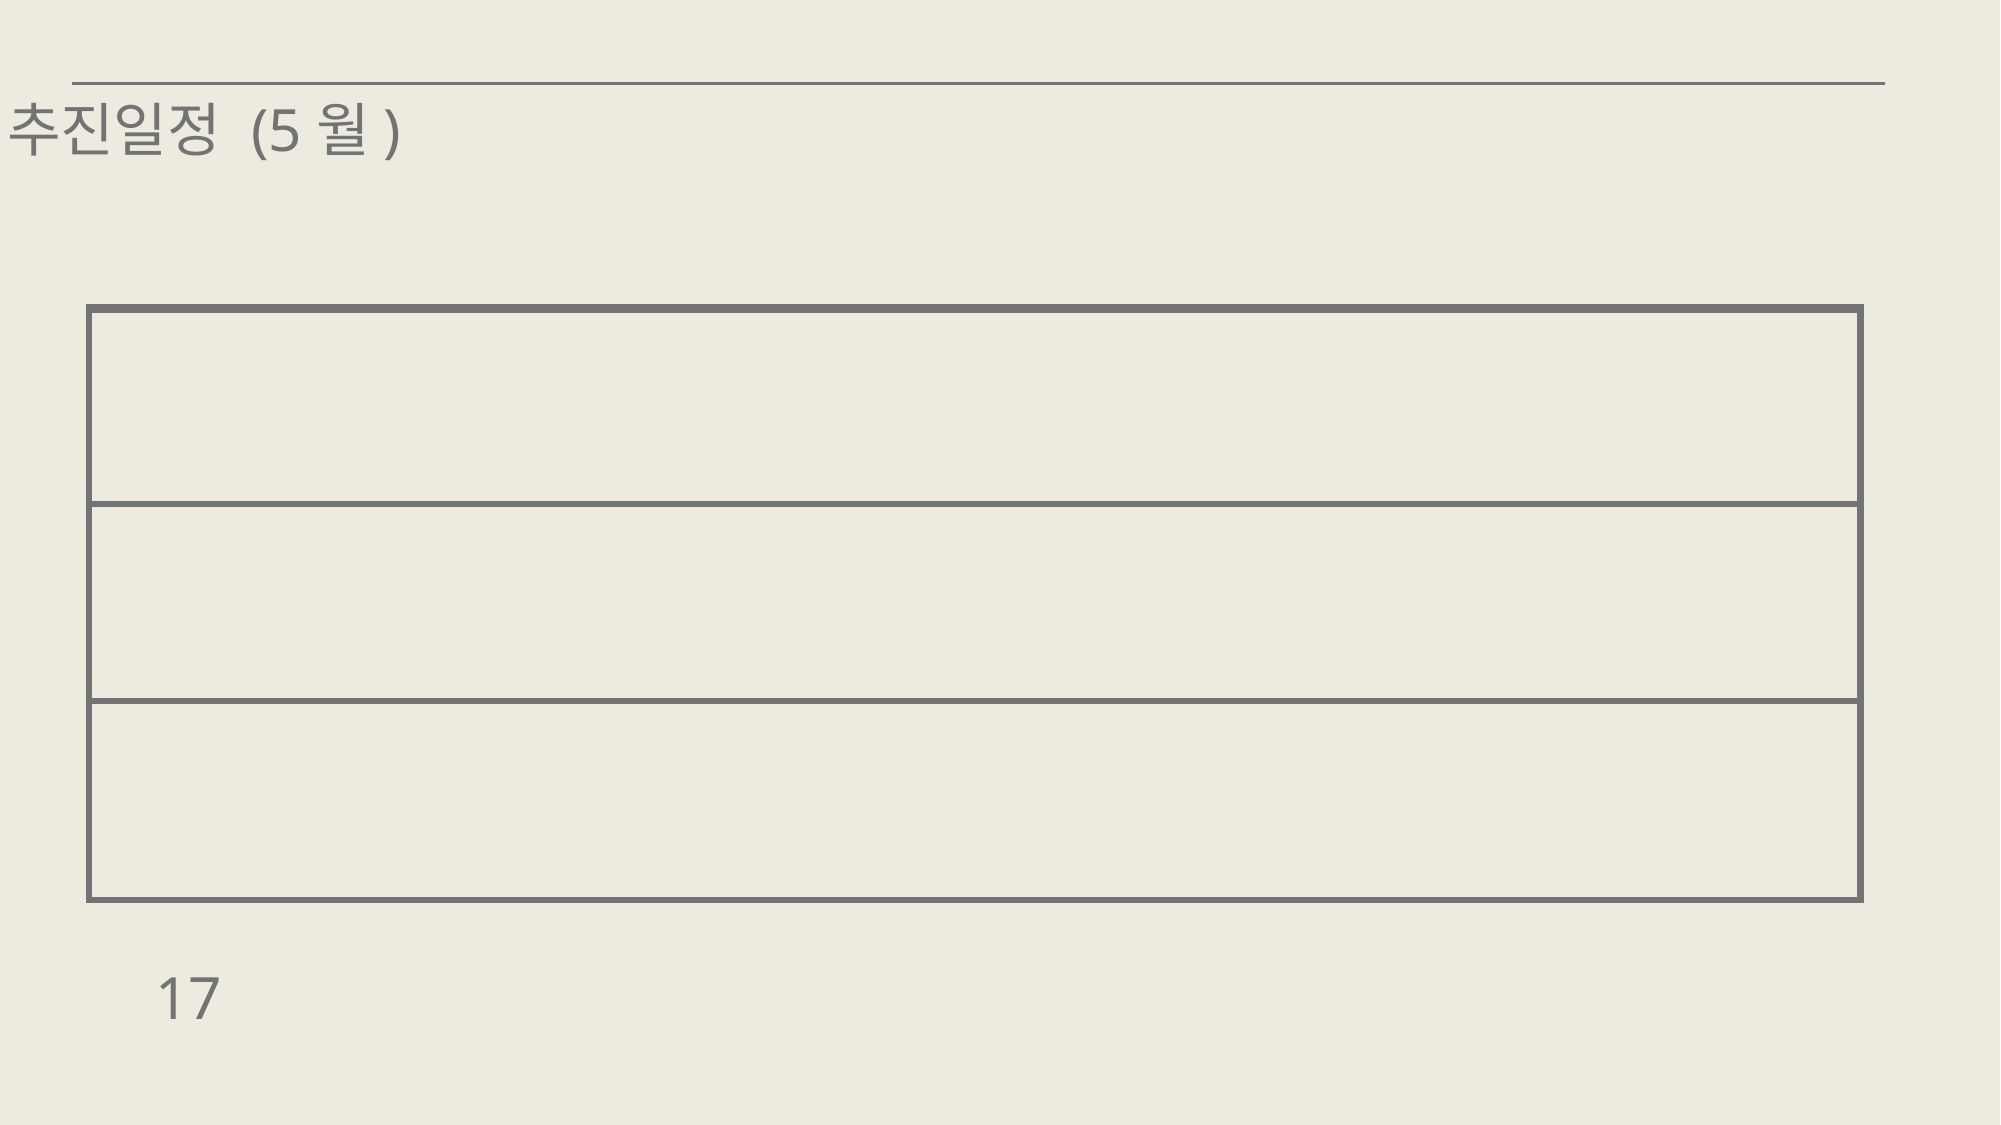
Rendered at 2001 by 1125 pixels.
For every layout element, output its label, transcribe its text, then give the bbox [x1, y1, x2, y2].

text_box [88, 309, 1862, 503]
text_box [88, 702, 1862, 901]
text_box 추진일정 (5월) [0, 85, 416, 171]
text_box [88, 503, 1862, 702]
text_box 17 [140, 954, 237, 1039]
